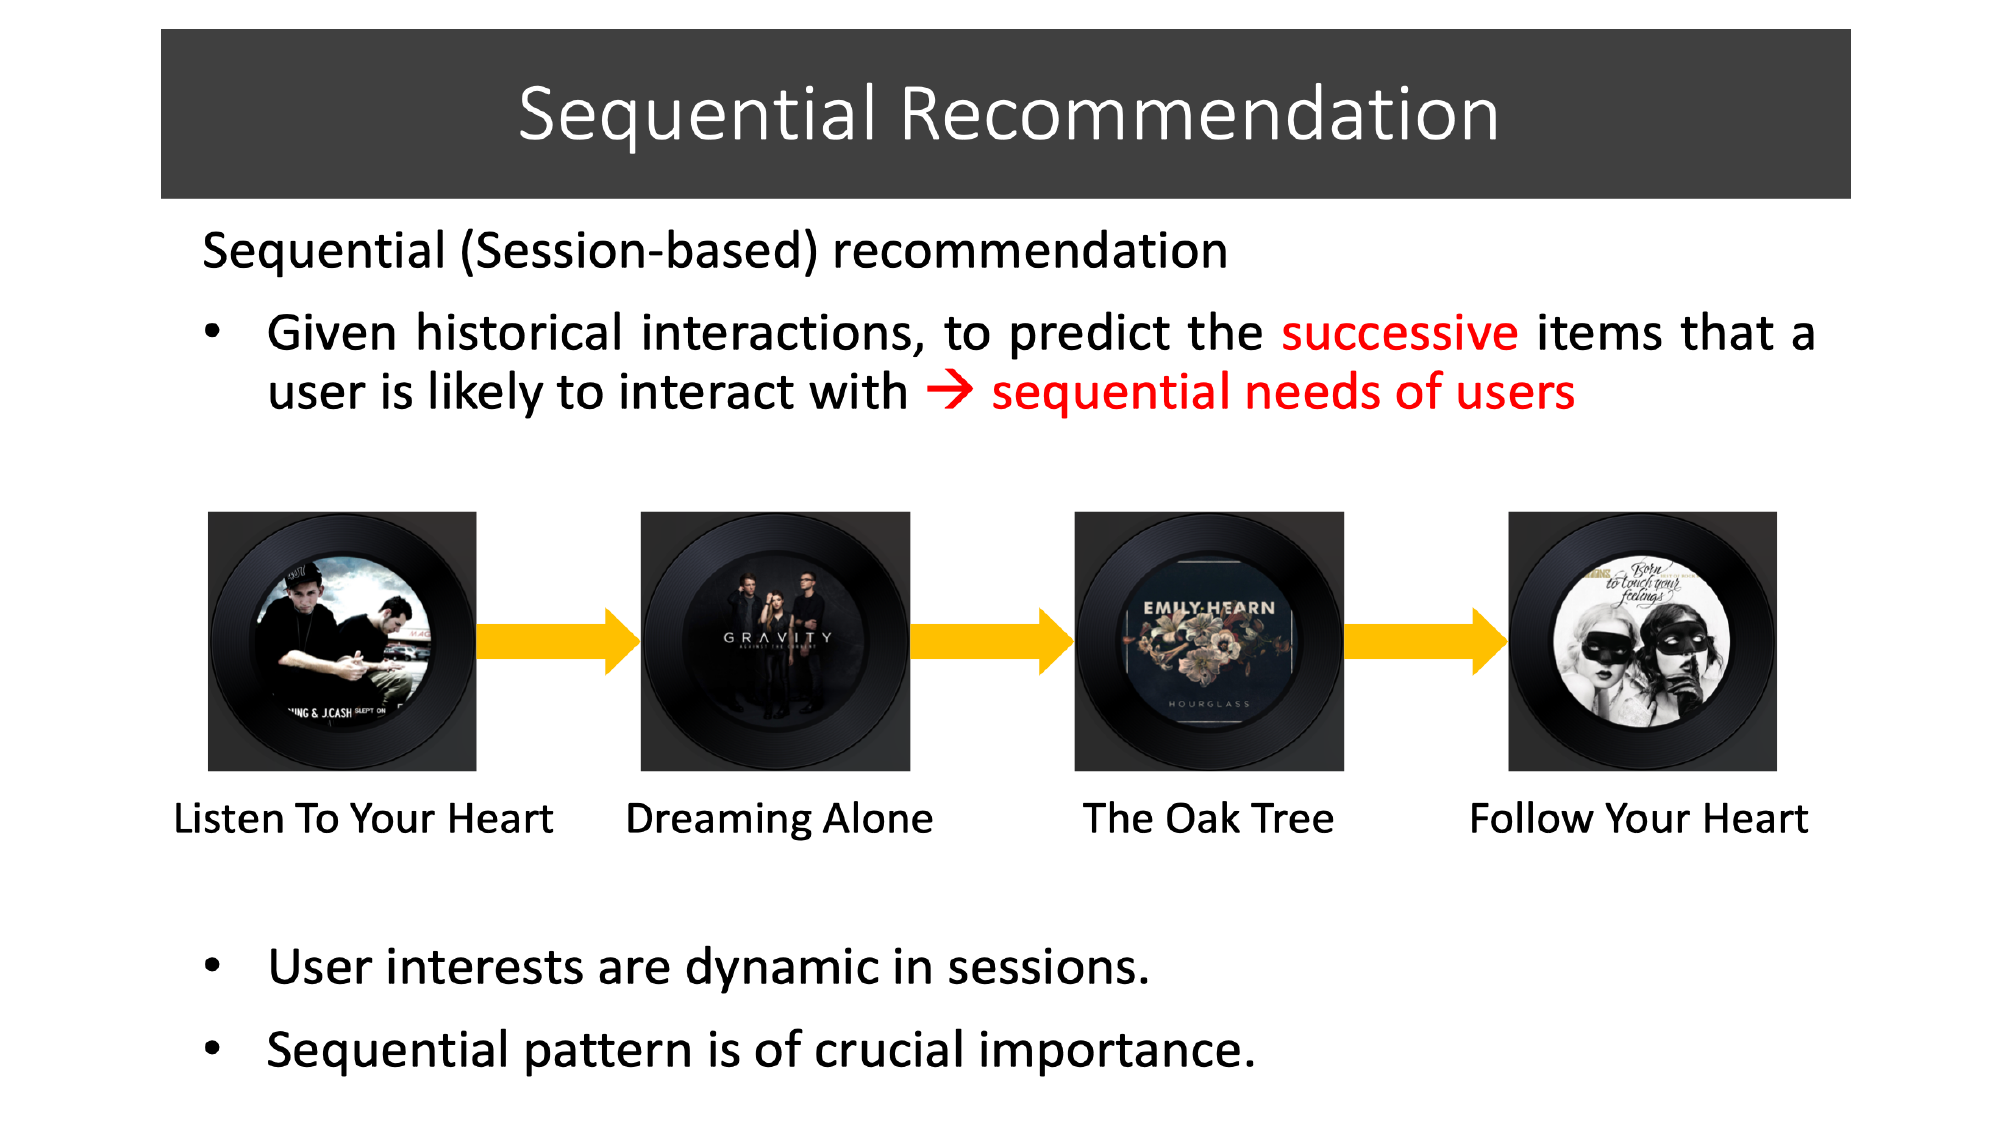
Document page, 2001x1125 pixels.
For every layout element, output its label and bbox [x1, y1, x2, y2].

list [161, 29, 1851, 1102]
